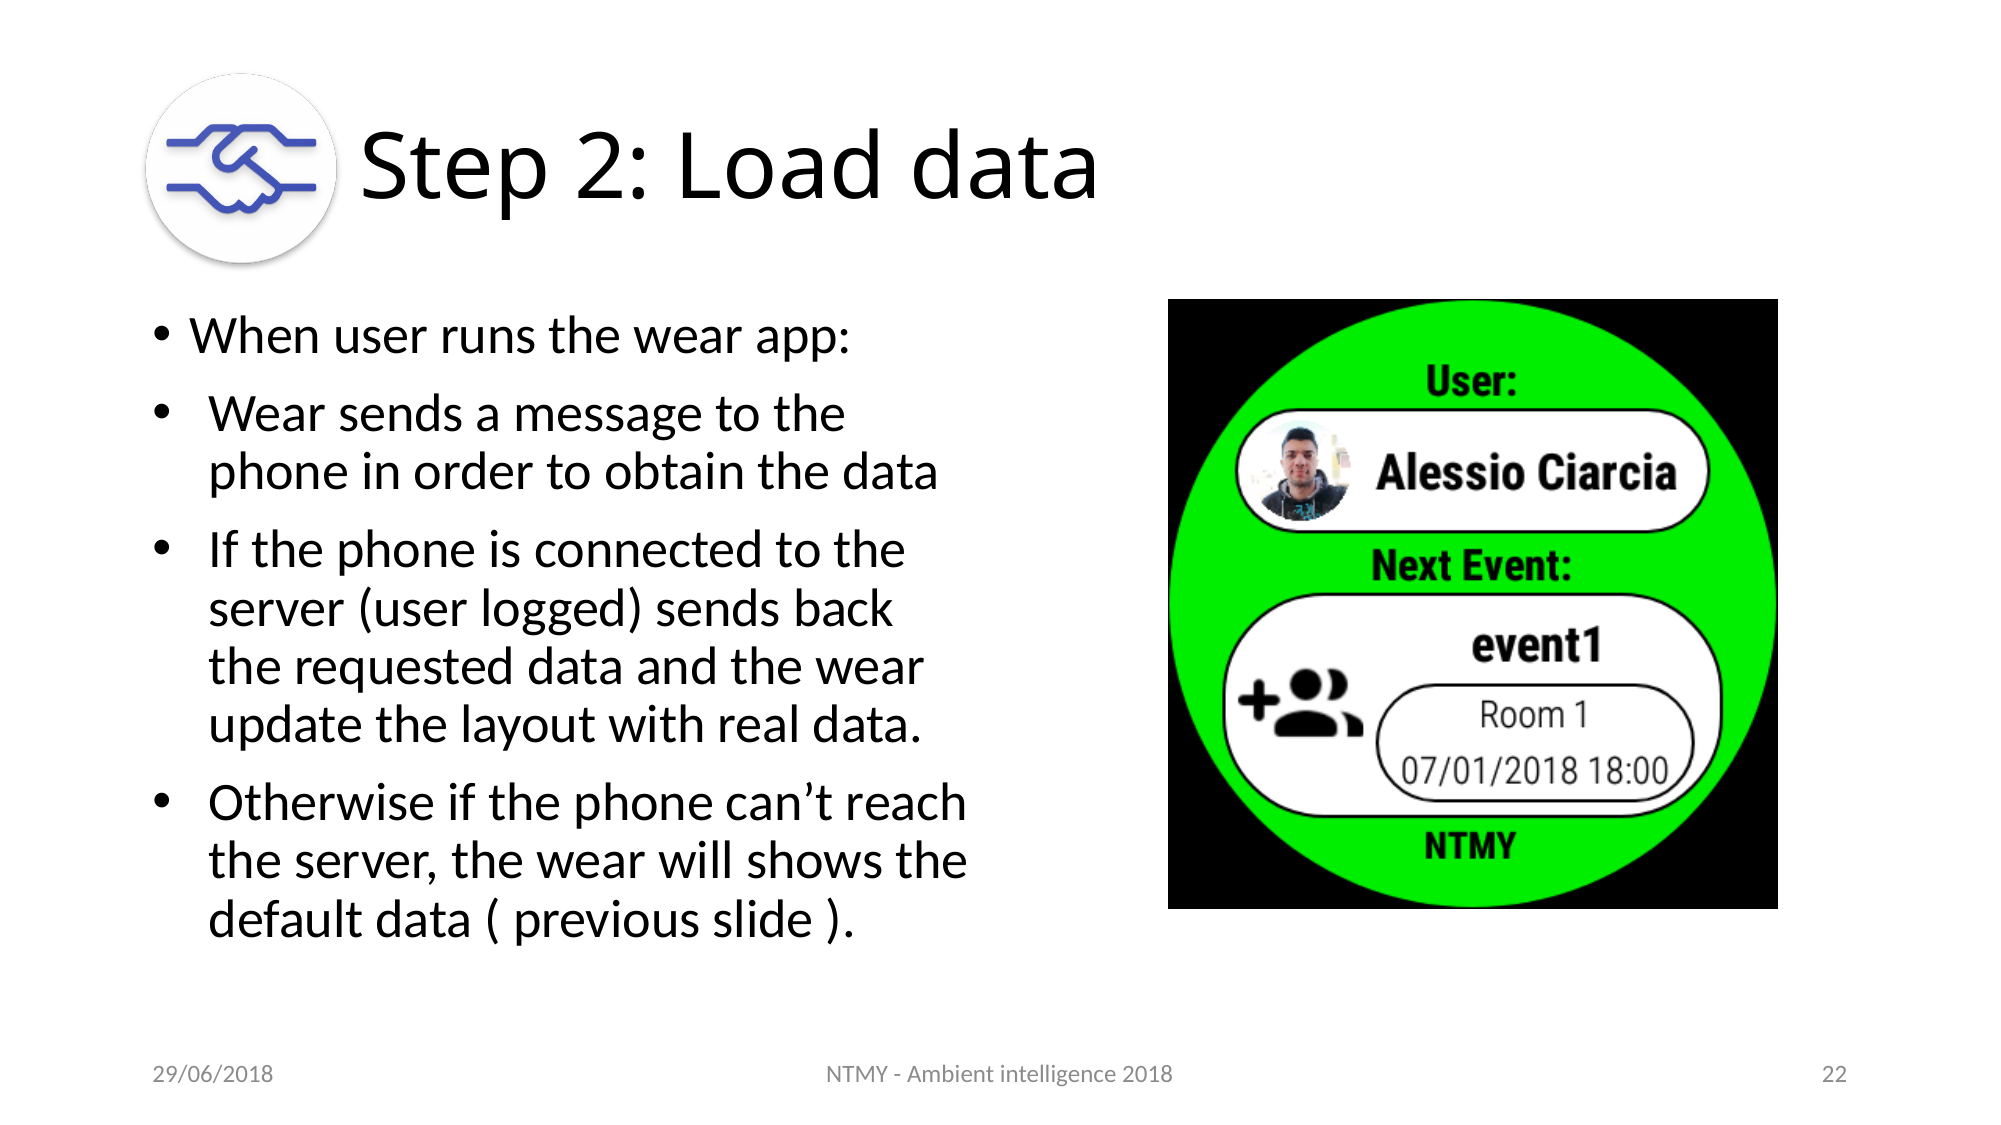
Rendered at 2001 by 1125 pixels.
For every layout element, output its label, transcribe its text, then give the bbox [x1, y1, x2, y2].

picture [1168, 299, 1778, 909]
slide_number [137, 1042, 588, 1103]
footer NTMY - Ambient intelligence 2018 [662, 1042, 1338, 1103]
slide_number 22 [1412, 1042, 1863, 1103]
title Step 2: Load data [344, 59, 1863, 278]
picture [137, 65, 344, 272]
list When user runs the wear app: Wear sends a message to the phone in order to obtain the data If the phone is connected to the server (user logged) sends back the requested data and the wear update the layout with real data. Otherwise if the phone can’t reach the server, the wear will shows the default data ( previous slide ). [137, 299, 988, 1014]
